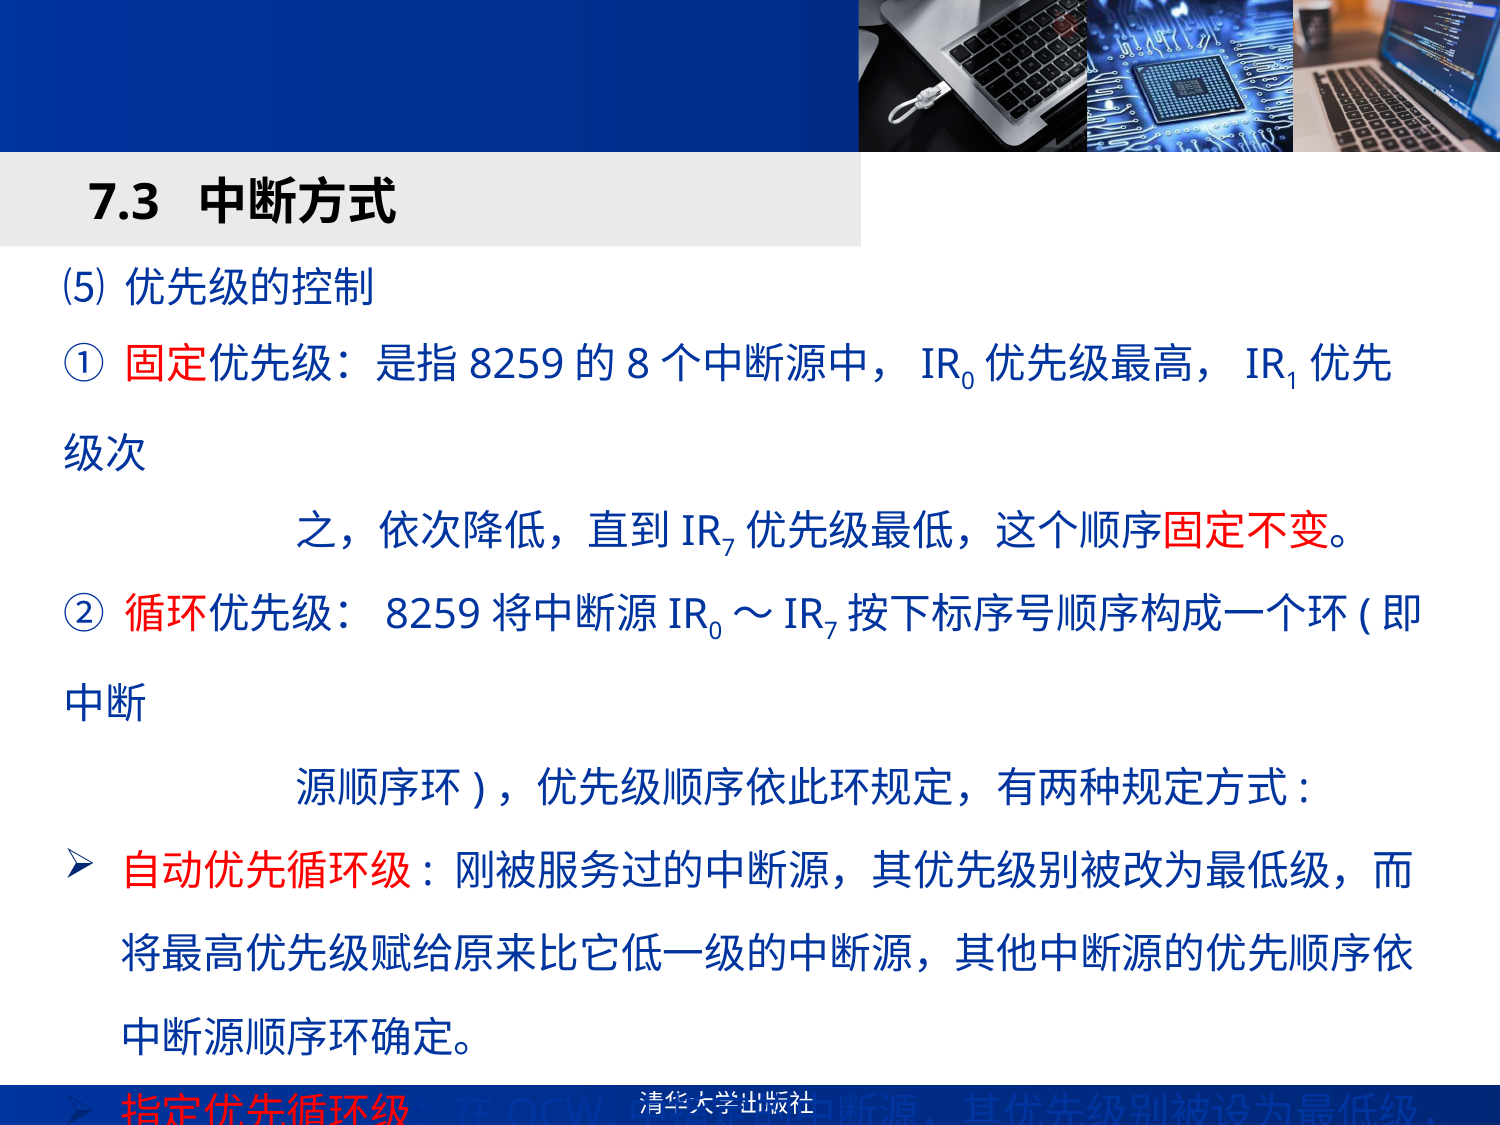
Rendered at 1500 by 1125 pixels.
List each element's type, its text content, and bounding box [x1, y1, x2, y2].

list ⑸ 优先级的控制 ① 固定优先级：是指8259的8个中断源中，IR0优先级最高，IR1优先级次 之，依次降低，直到IR7优先级最低，这个顺序固定不变。 ② 循环优先级：8259将中断源IR0～IR7按下标序号顺序构成一个环(即中断 源顺序环)，优先级顺序依此环规定，有两种规定方式: 自动优先循环级: 刚被服务过的中断源，其优先级别被改为最低级，而将最高优先级赋给原来比它低一级的中断源，其他中断源的优先顺序依中断源顺序环确定。 指定优先循环级：在OCW2中指定的中断源，其优先级别被设为最低级， 其他中断源的优先顺序依中断源顺序环确定。 [48, 219, 1440, 1064]
picture [858, 0, 1500, 152]
list 7.3 中断方式 [73, 162, 668, 258]
